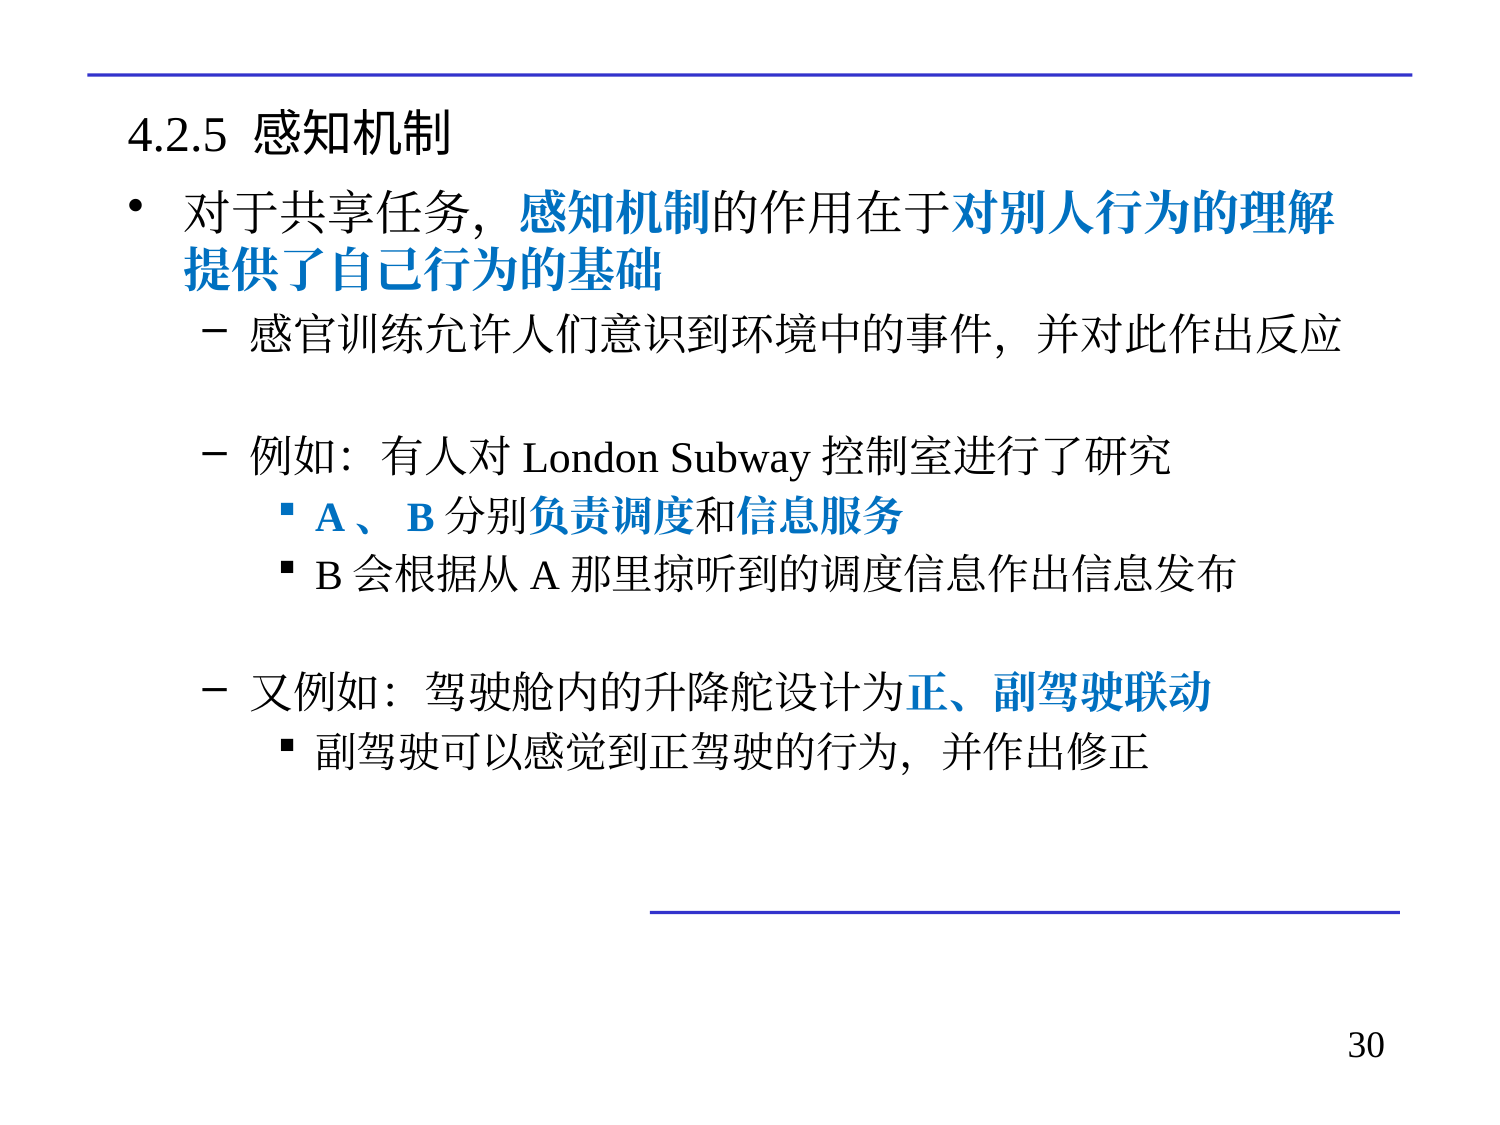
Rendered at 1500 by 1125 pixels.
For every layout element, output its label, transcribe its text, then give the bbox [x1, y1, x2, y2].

slide_number 30 [1087, 1012, 1401, 1088]
title 4.2.5 感知机制 [112, 87, 1388, 174]
list 对于共享任务，感知机制的作用在于对别人行为的理解提供了自己行为的基础 感官训练允许人们意识到环境中的事件，并对此作出反应 例如：有人对London Subway控制室进行了研究 A、B分别负责调度和信息服务 B会根据从A那里掠听到的调度信息作出信息发布 又例如：驾驶舱内的升降舵设计为正、副驾驶联动 副驾驶可以感觉到正驾驶的行为，并作出修正 [112, 174, 1388, 900]
